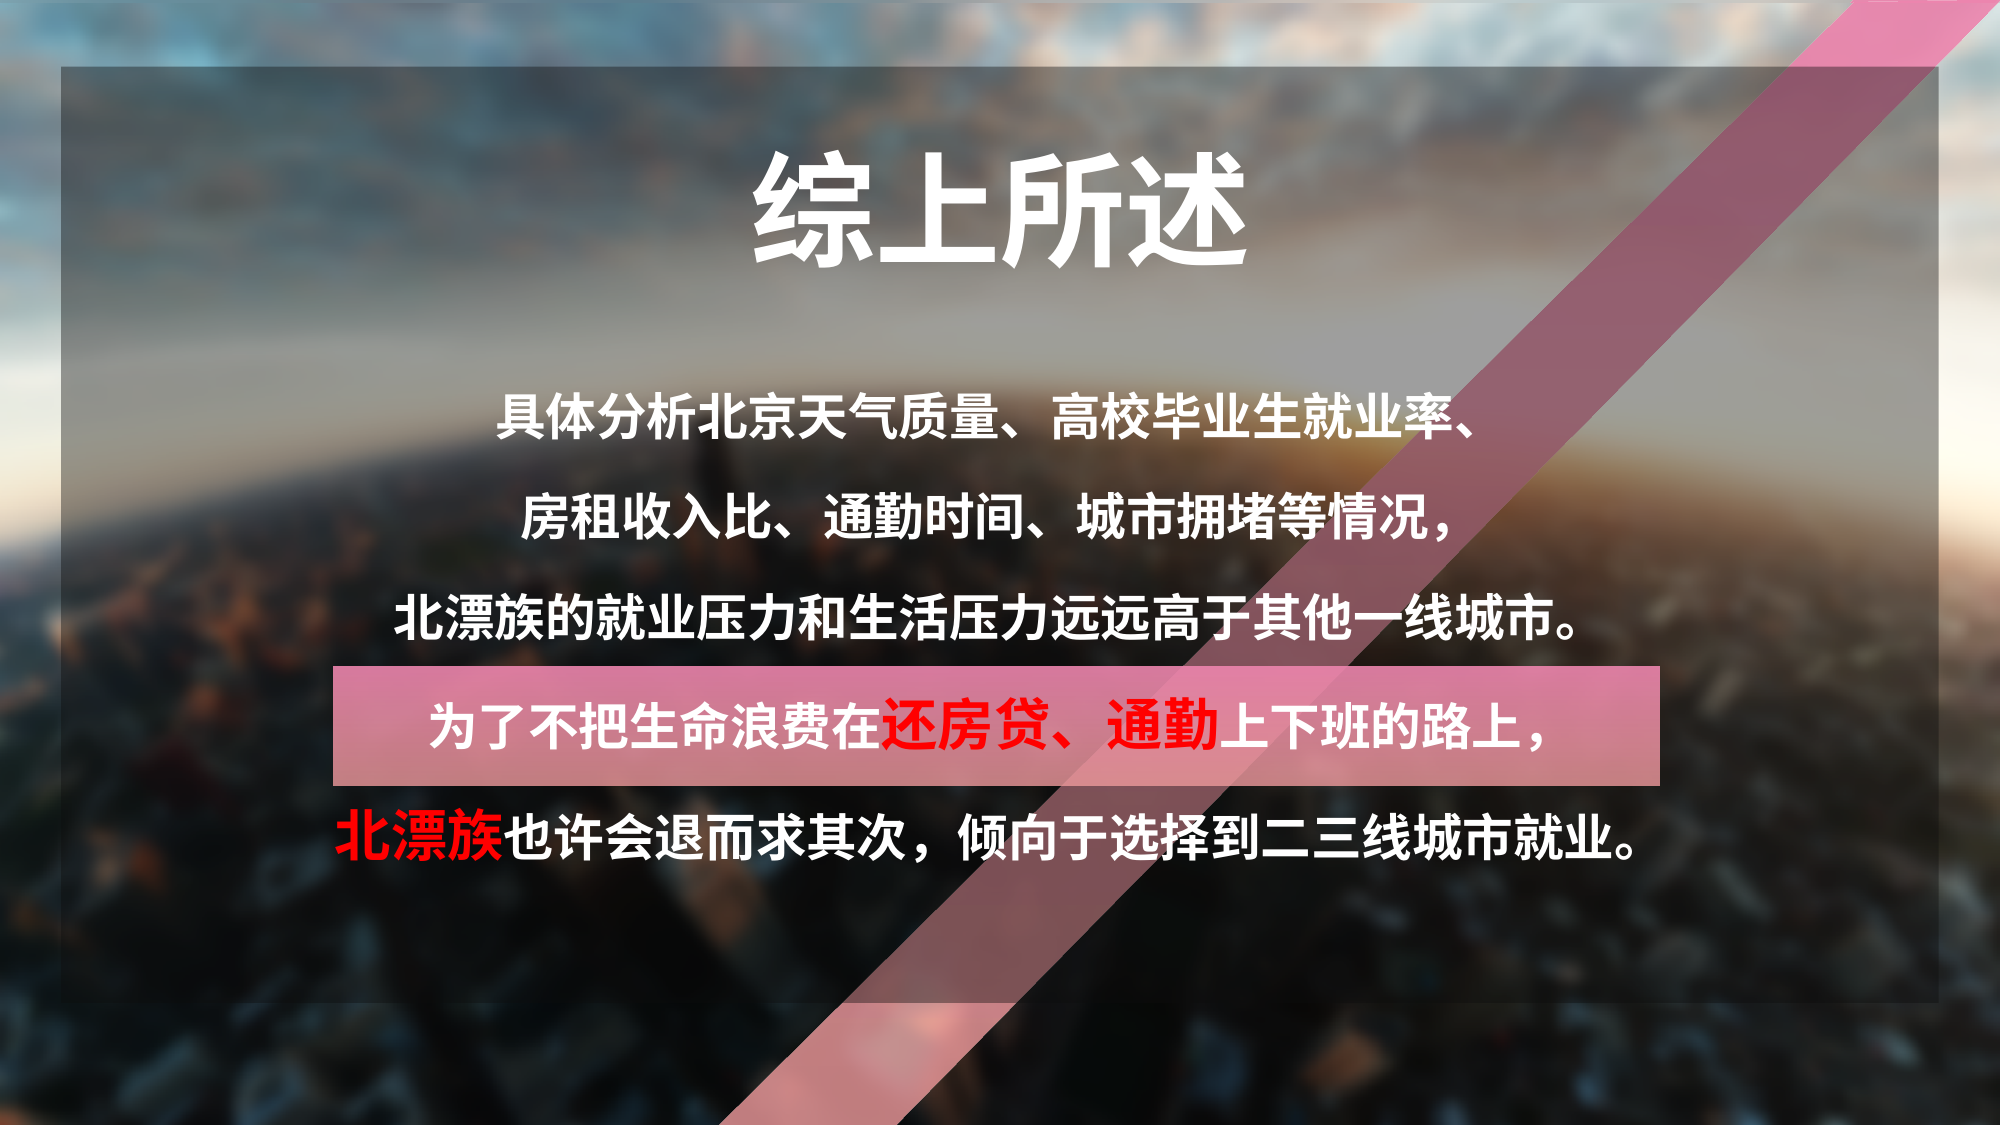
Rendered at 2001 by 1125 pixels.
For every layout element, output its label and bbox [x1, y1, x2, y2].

text_box [0, 0, 2000, 1125]
